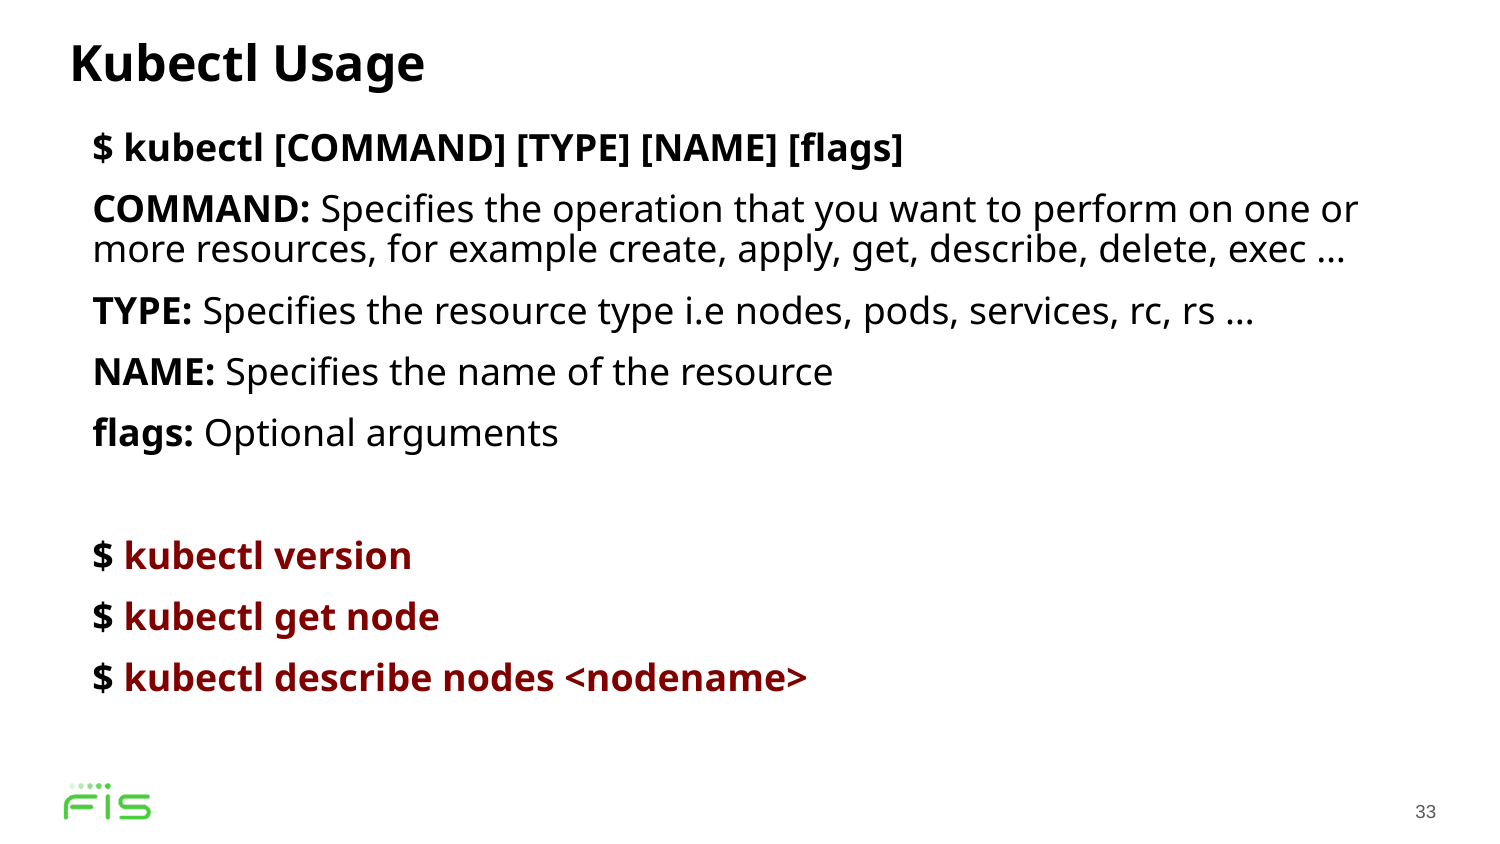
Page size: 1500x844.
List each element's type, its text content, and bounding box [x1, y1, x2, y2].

text_box $ kubectl [COMMAND] [TYPE] [NAME] [flags] COMMAND: Specifies the operation that you want to perform on one or more resources, for example create, apply, get, describe, delete, exec … TYPE: Specifies the resource type i.e nodes, pods, services, rc, rs … NAME: Specifies the name of the resource flags: Optional arguments $ kubectl version $ kubectl get node $ kubectl describe nodes <nodename> [77, 121, 1450, 821]
text_box Kubectl Usage [54, 30, 1450, 119]
picture [58, 780, 154, 823]
slide_number 33 [1359, 800, 1437, 823]
